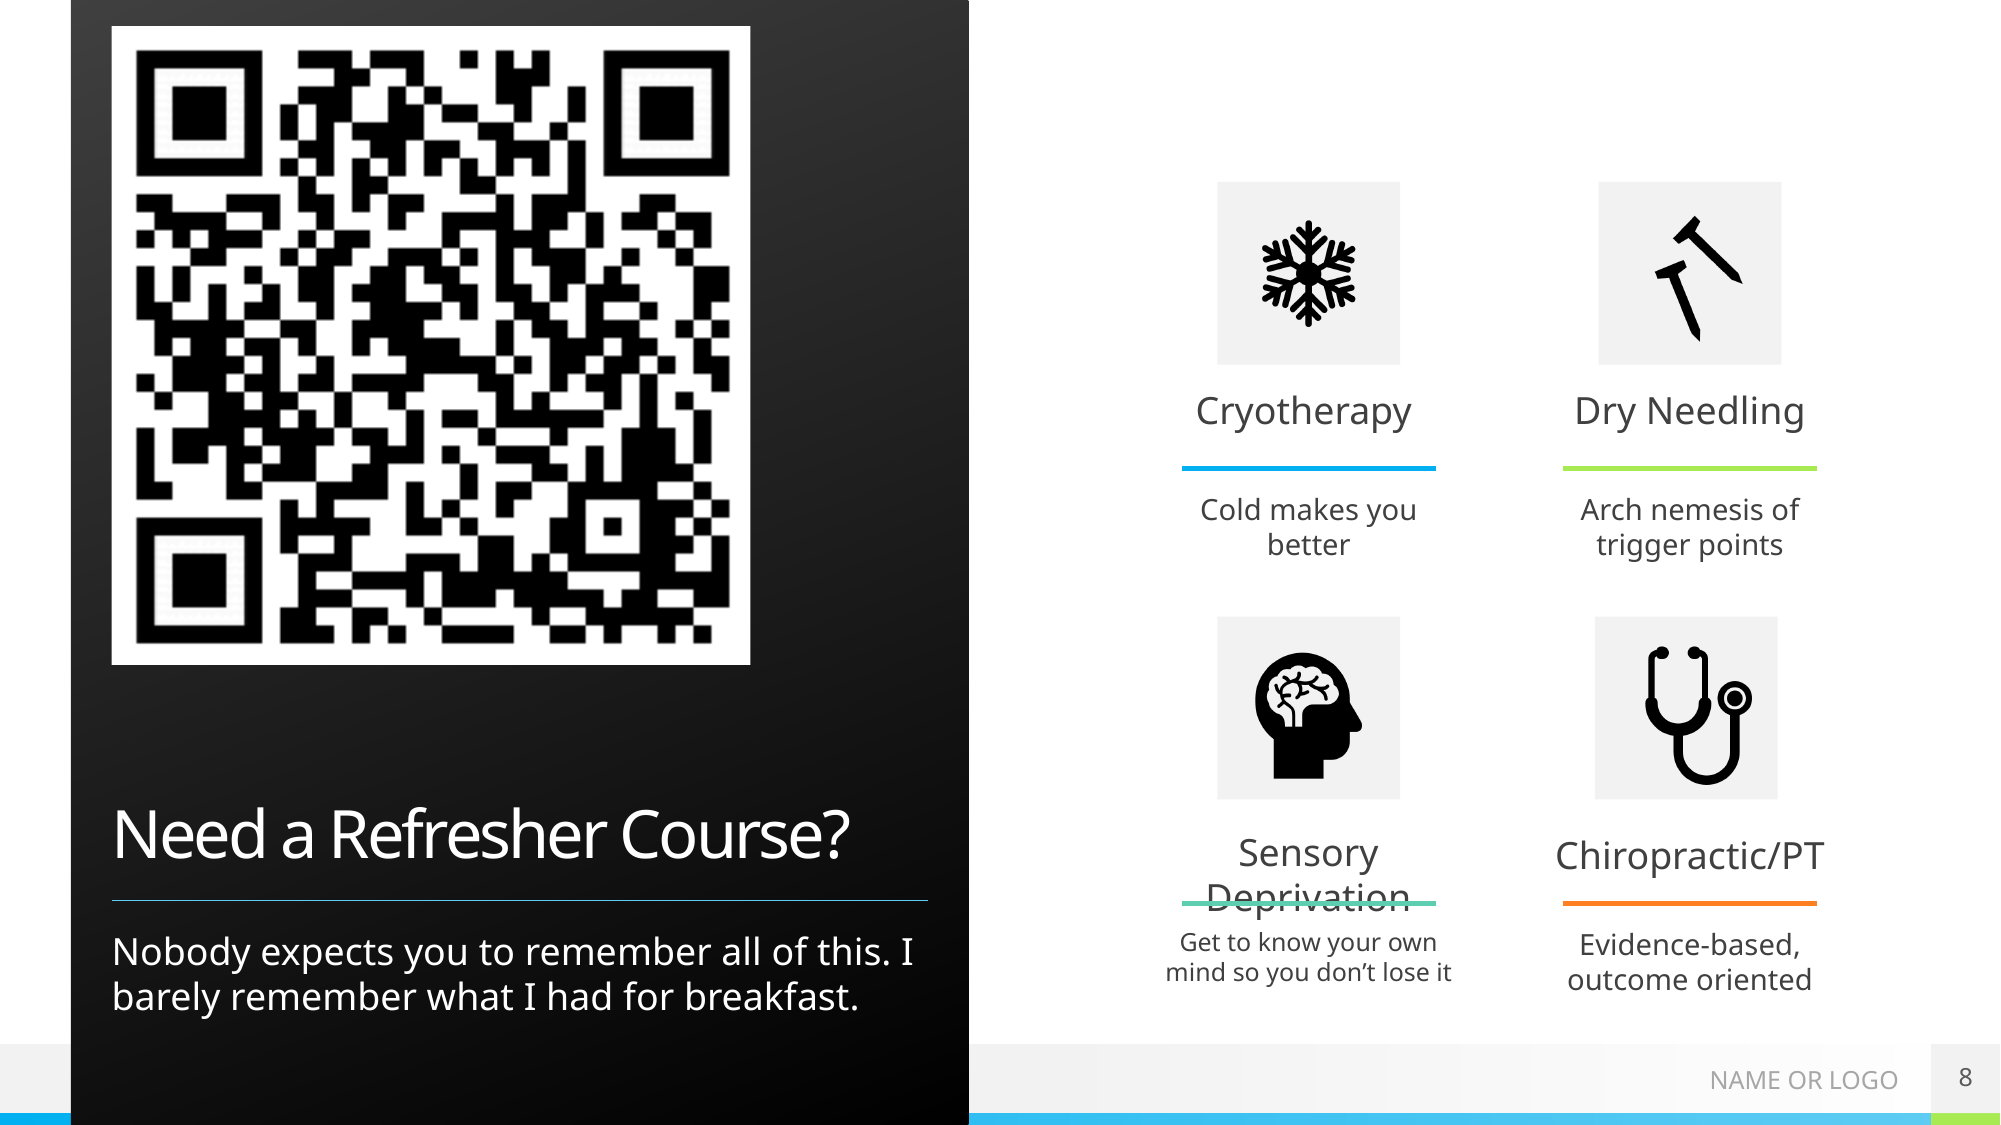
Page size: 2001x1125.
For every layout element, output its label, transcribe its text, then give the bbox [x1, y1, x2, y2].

text_box [1216, 616, 1401, 800]
title Need a Refresher Course? [111, 653, 928, 874]
picture [1233, 198, 1384, 349]
list Cold makes you better [1161, 491, 1457, 610]
list Chiropractic/PT [1542, 832, 1838, 892]
text_box [1594, 616, 1779, 800]
picture [111, 26, 751, 665]
slide_number 8 [1931, 1044, 2000, 1114]
list Evidence-based, outcome oriented [1542, 926, 1838, 1045]
list Dry Needling [1542, 387, 1838, 447]
picture [1623, 203, 1774, 354]
picture [1623, 640, 1774, 791]
text_box [1598, 181, 1782, 366]
list Cryotherapy [1161, 387, 1457, 447]
picture [1233, 640, 1384, 791]
list Sensory Deprivation [1138, 829, 1479, 934]
list Get to know your own mind so you don’t lose it [1161, 926, 1457, 1045]
list Nobody expects you to remember all of this. I barely remember what I had for breakfast. [111, 928, 928, 1045]
text_box [1216, 181, 1401, 366]
list Arch nemesis of trigger points [1542, 491, 1838, 610]
